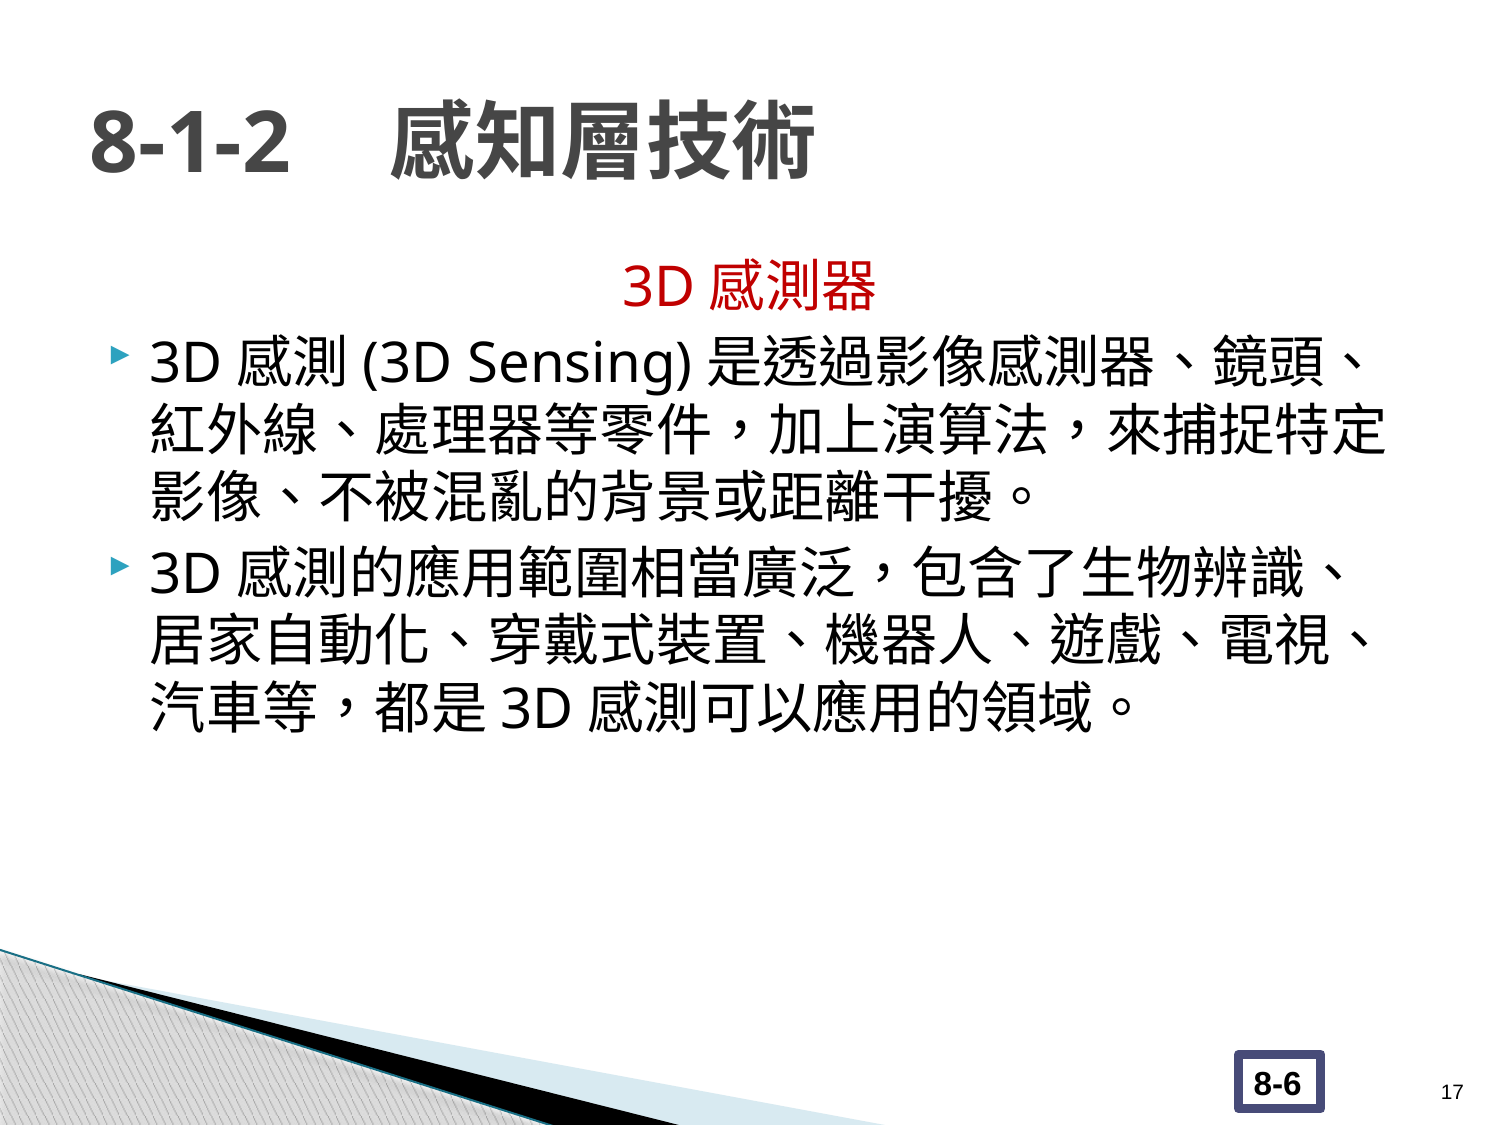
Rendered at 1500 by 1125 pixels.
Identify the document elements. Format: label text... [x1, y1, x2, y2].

list 3D感測器 3D感測(3D Sensing)是透過影像感測器、鏡頭、紅外線、處理器等零件，加上演算法，來捕捉特定影像、不被混亂的背景或距離干擾。 3D感測的應用範圍相當廣泛，包含了生物辨識、居家自動化、穿戴式裝置、機器人、遊戲、電視、汽車等，都是3D感測可以應用的領域。 [75, 243, 1425, 986]
slide_number 17 [1418, 1051, 1479, 1112]
title 8-1-2 感知層技術 [75, 45, 1425, 233]
